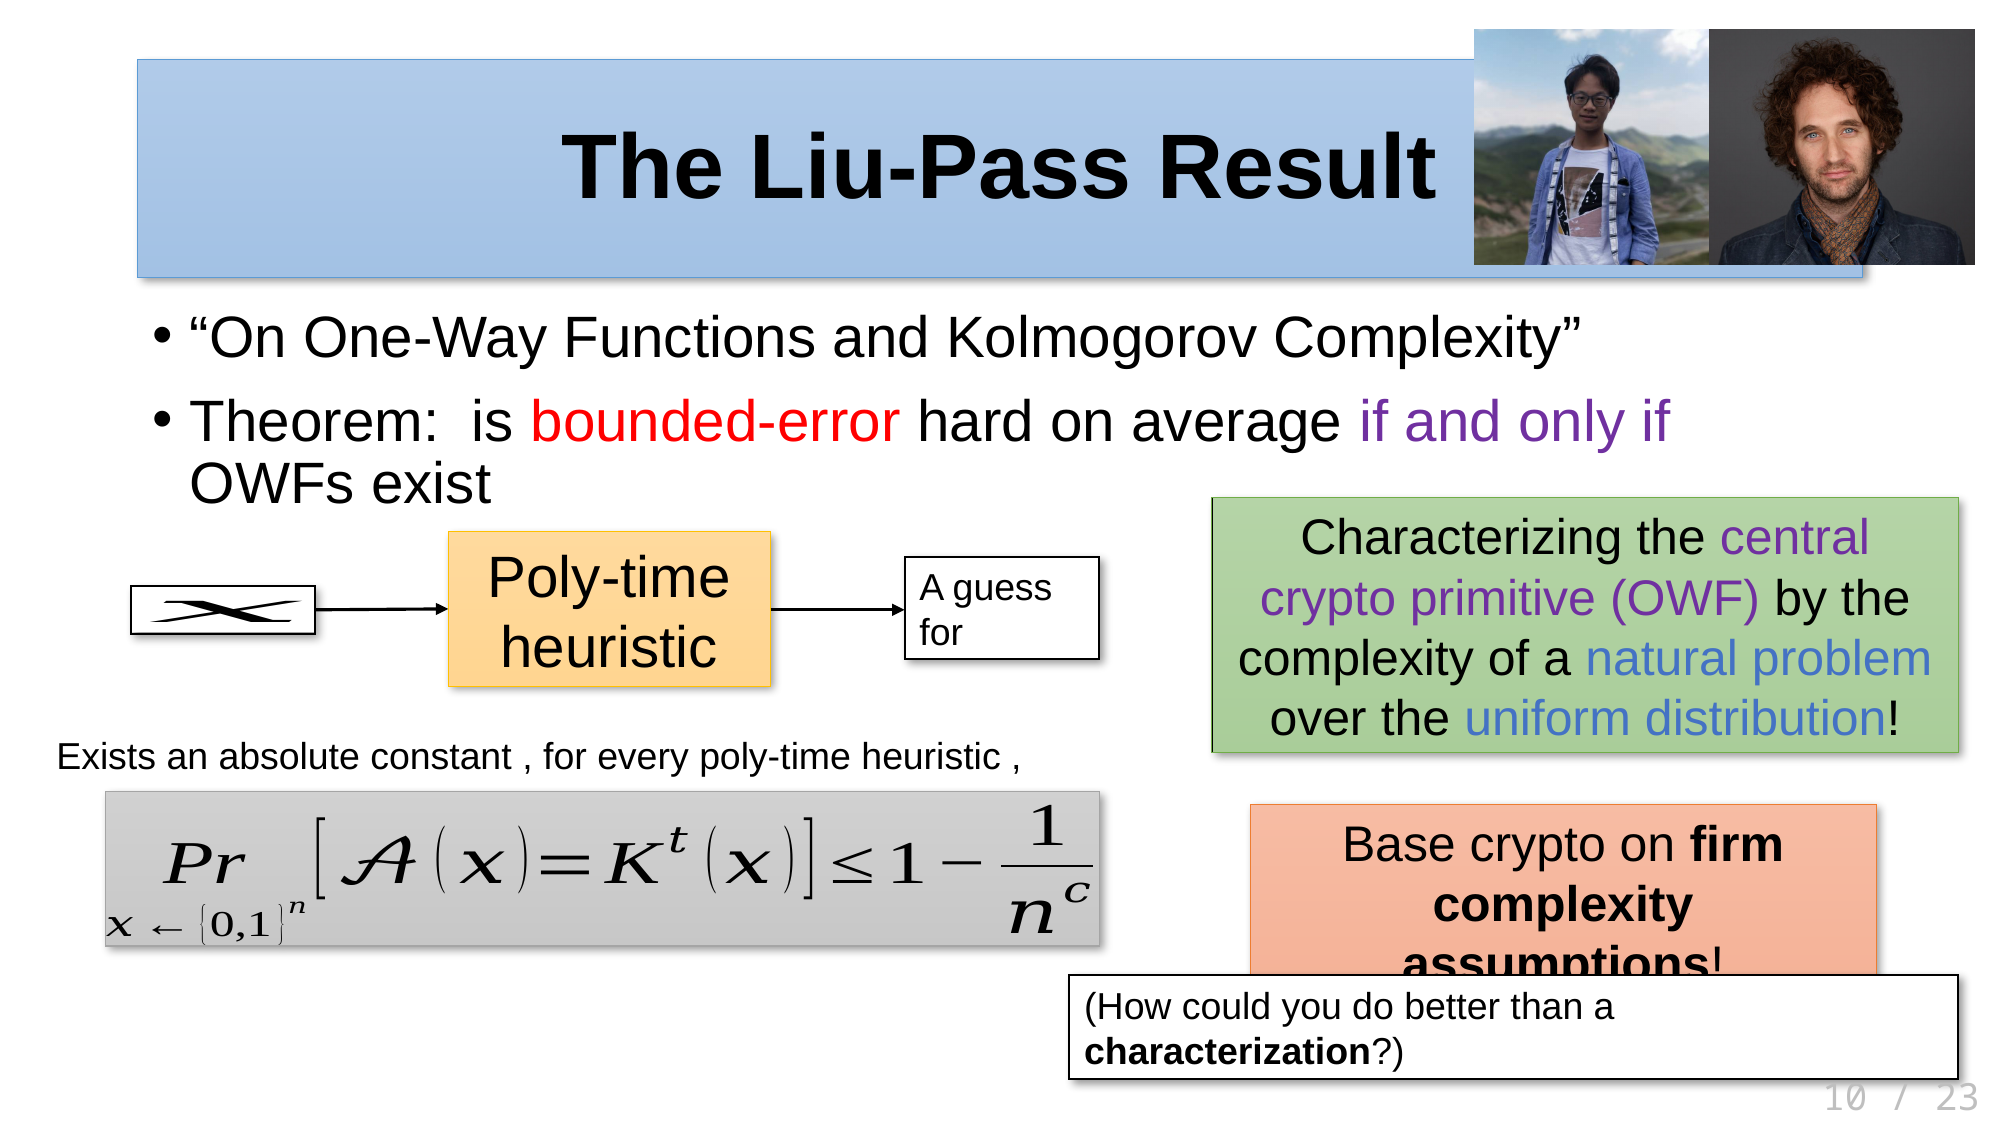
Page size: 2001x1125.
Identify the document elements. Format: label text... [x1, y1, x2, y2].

text_box (How could you do better than a characterization?) [1068, 974, 1959, 1080]
text_box Poly-time heuristic [448, 531, 771, 687]
title The Liu-Pass Result [137, 59, 1863, 278]
text_box Characterizing the central crypto primitive (OWF) by the complexity of a natural problem over the uniform distribution! [1211, 497, 1959, 753]
text_box Base crypto on firm complexity assumptions! [1250, 804, 1877, 972]
picture [1474, 29, 1975, 265]
text_box 10 / 23 [1807, 1065, 2000, 1125]
